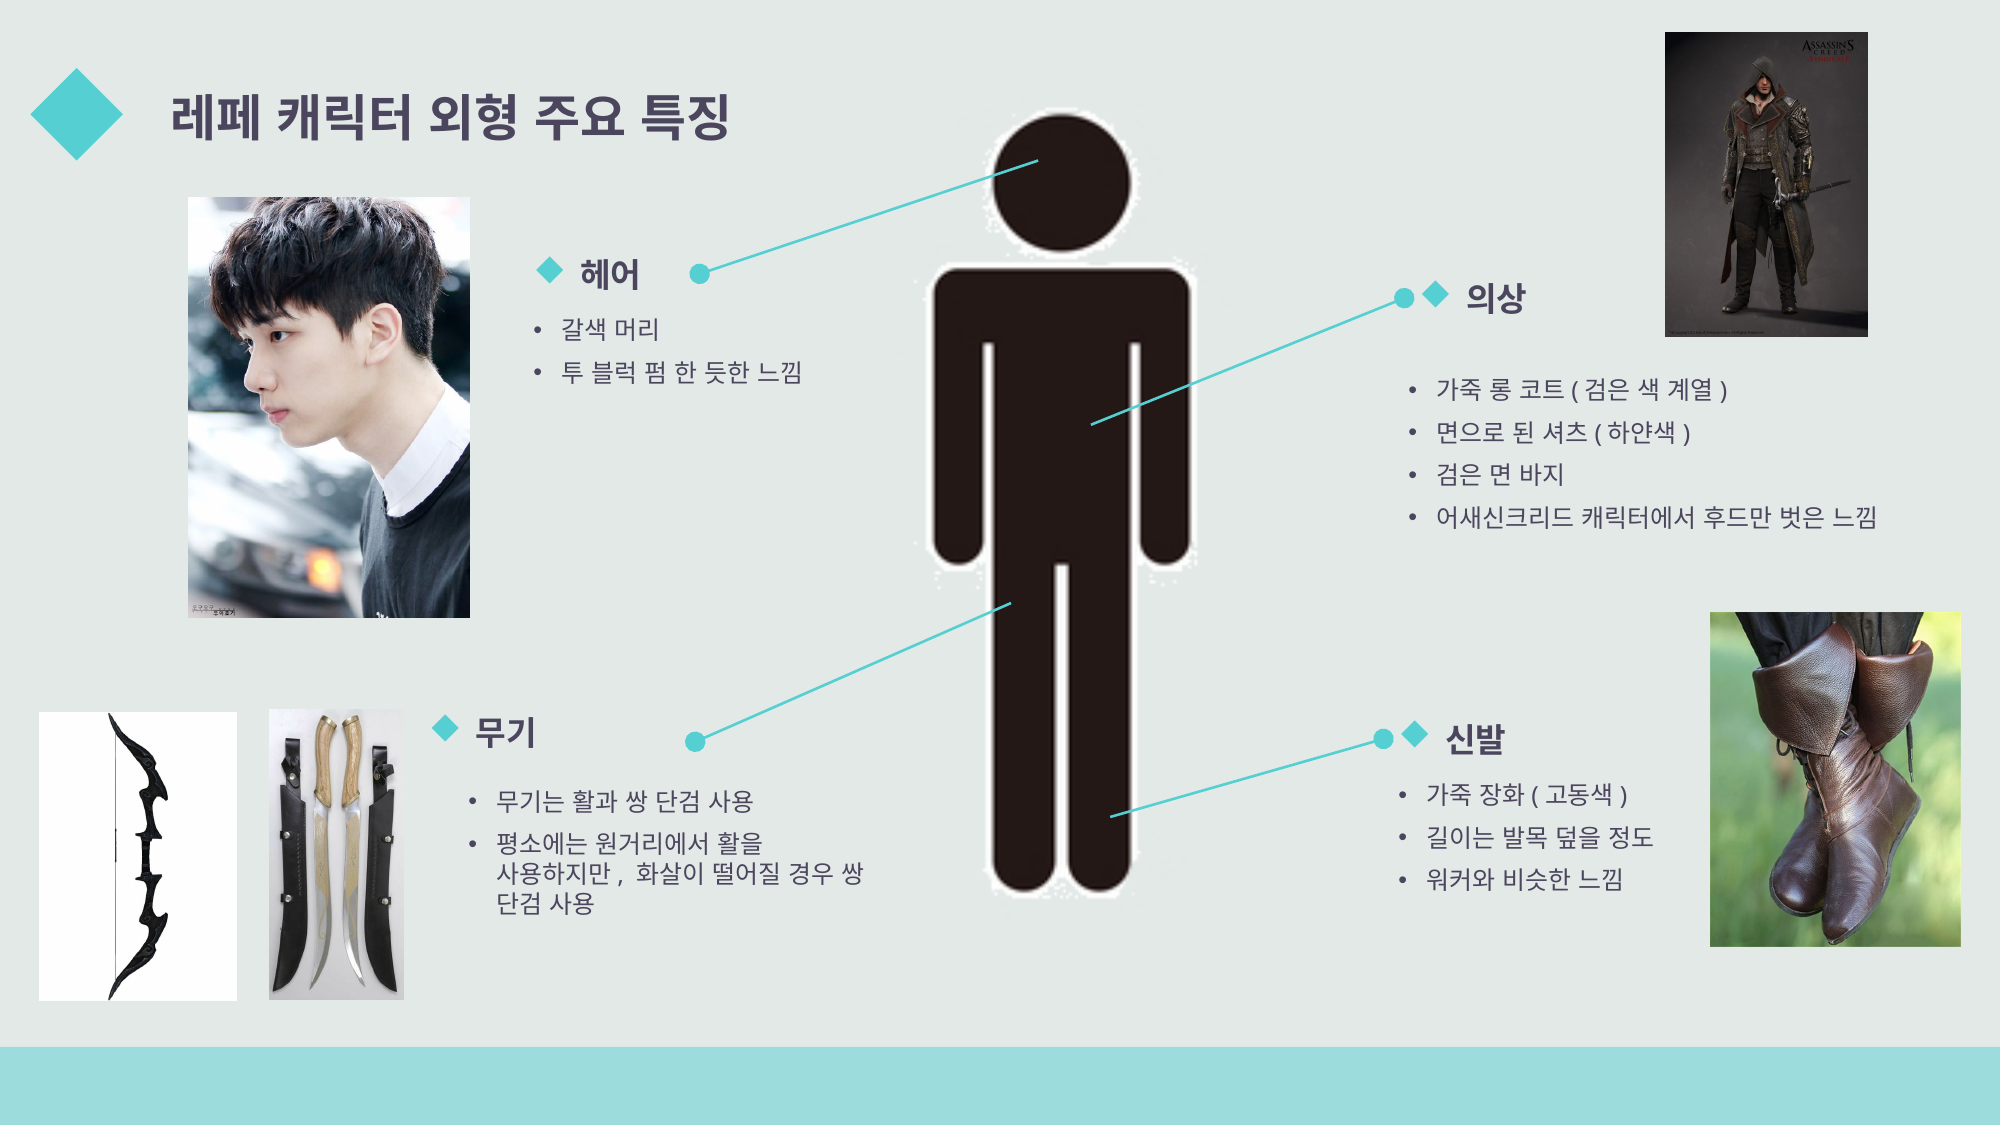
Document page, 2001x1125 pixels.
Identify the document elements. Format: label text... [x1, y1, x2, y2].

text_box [122, 78, 781, 159]
text_box [28, 110, 33, 119]
text_box [66, 152, 87, 162]
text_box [1110, 739, 1384, 817]
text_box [695, 602, 1012, 742]
text_box [67, 66, 87, 76]
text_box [1090, 298, 1405, 425]
text_box 의상 [1404, 270, 1665, 326]
text_box 04 [33, 76, 121, 152]
text_box 가죽 롱 코트(검은 색 계열) 면으로 된 셔츠(하얀색) 검은 면 바지 어새신크리드 캐릭터에서 후드만 벗은 느낌 [1393, 367, 1938, 540]
picture [1710, 612, 1961, 947]
text_box 갈색 머리 투 블럭 펌 한 듯한 느낌 [518, 307, 867, 395]
picture [39, 712, 237, 1001]
text_box 가죽 장화(고동색) 길이는 발목 덮을 정도 워커와 비슷한 느낌 [1383, 772, 1710, 902]
picture [269, 709, 404, 1000]
text_box 무기는 활과 쌍 단검 사용 평소에는 원거리에서 활을 사용하지만, 화살이 떨어질 경우 쌍 단검 사용 [453, 778, 885, 926]
text_box [0, 1046, 2000, 1125]
picture [188, 196, 470, 618]
picture [885, 67, 1234, 945]
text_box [699, 160, 1039, 274]
text_box 헤어 [518, 246, 885, 302]
text_box 무기 [413, 704, 881, 760]
text_box 의상 [1868, 270, 1872, 326]
picture [1665, 32, 1868, 337]
text_box 신발 [1383, 711, 1710, 767]
